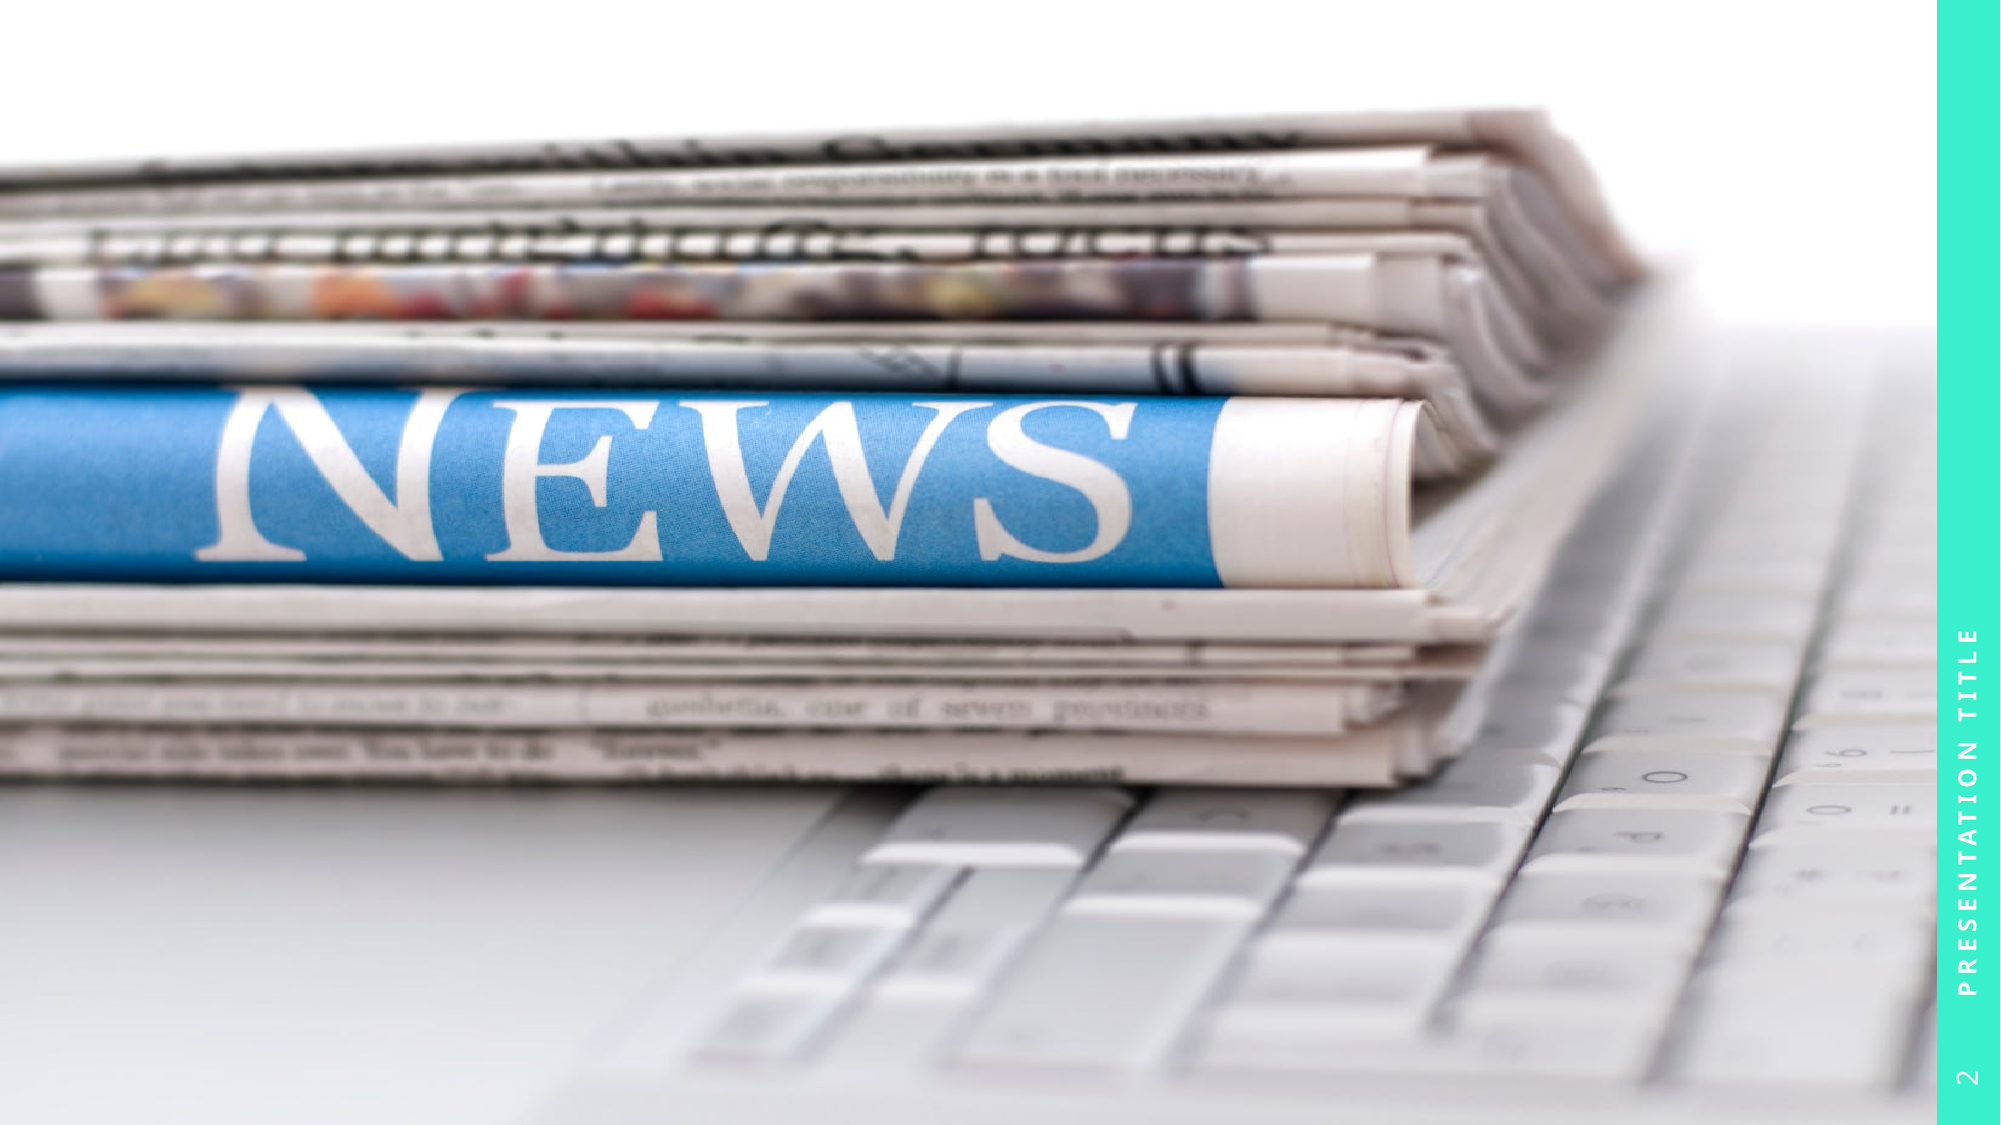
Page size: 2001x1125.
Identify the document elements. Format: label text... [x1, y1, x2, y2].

slide_number 2 [1937, 1032, 2000, 1125]
footer Presentation Title [1937, 0, 2000, 1032]
picture [0, 0, 1937, 1125]
